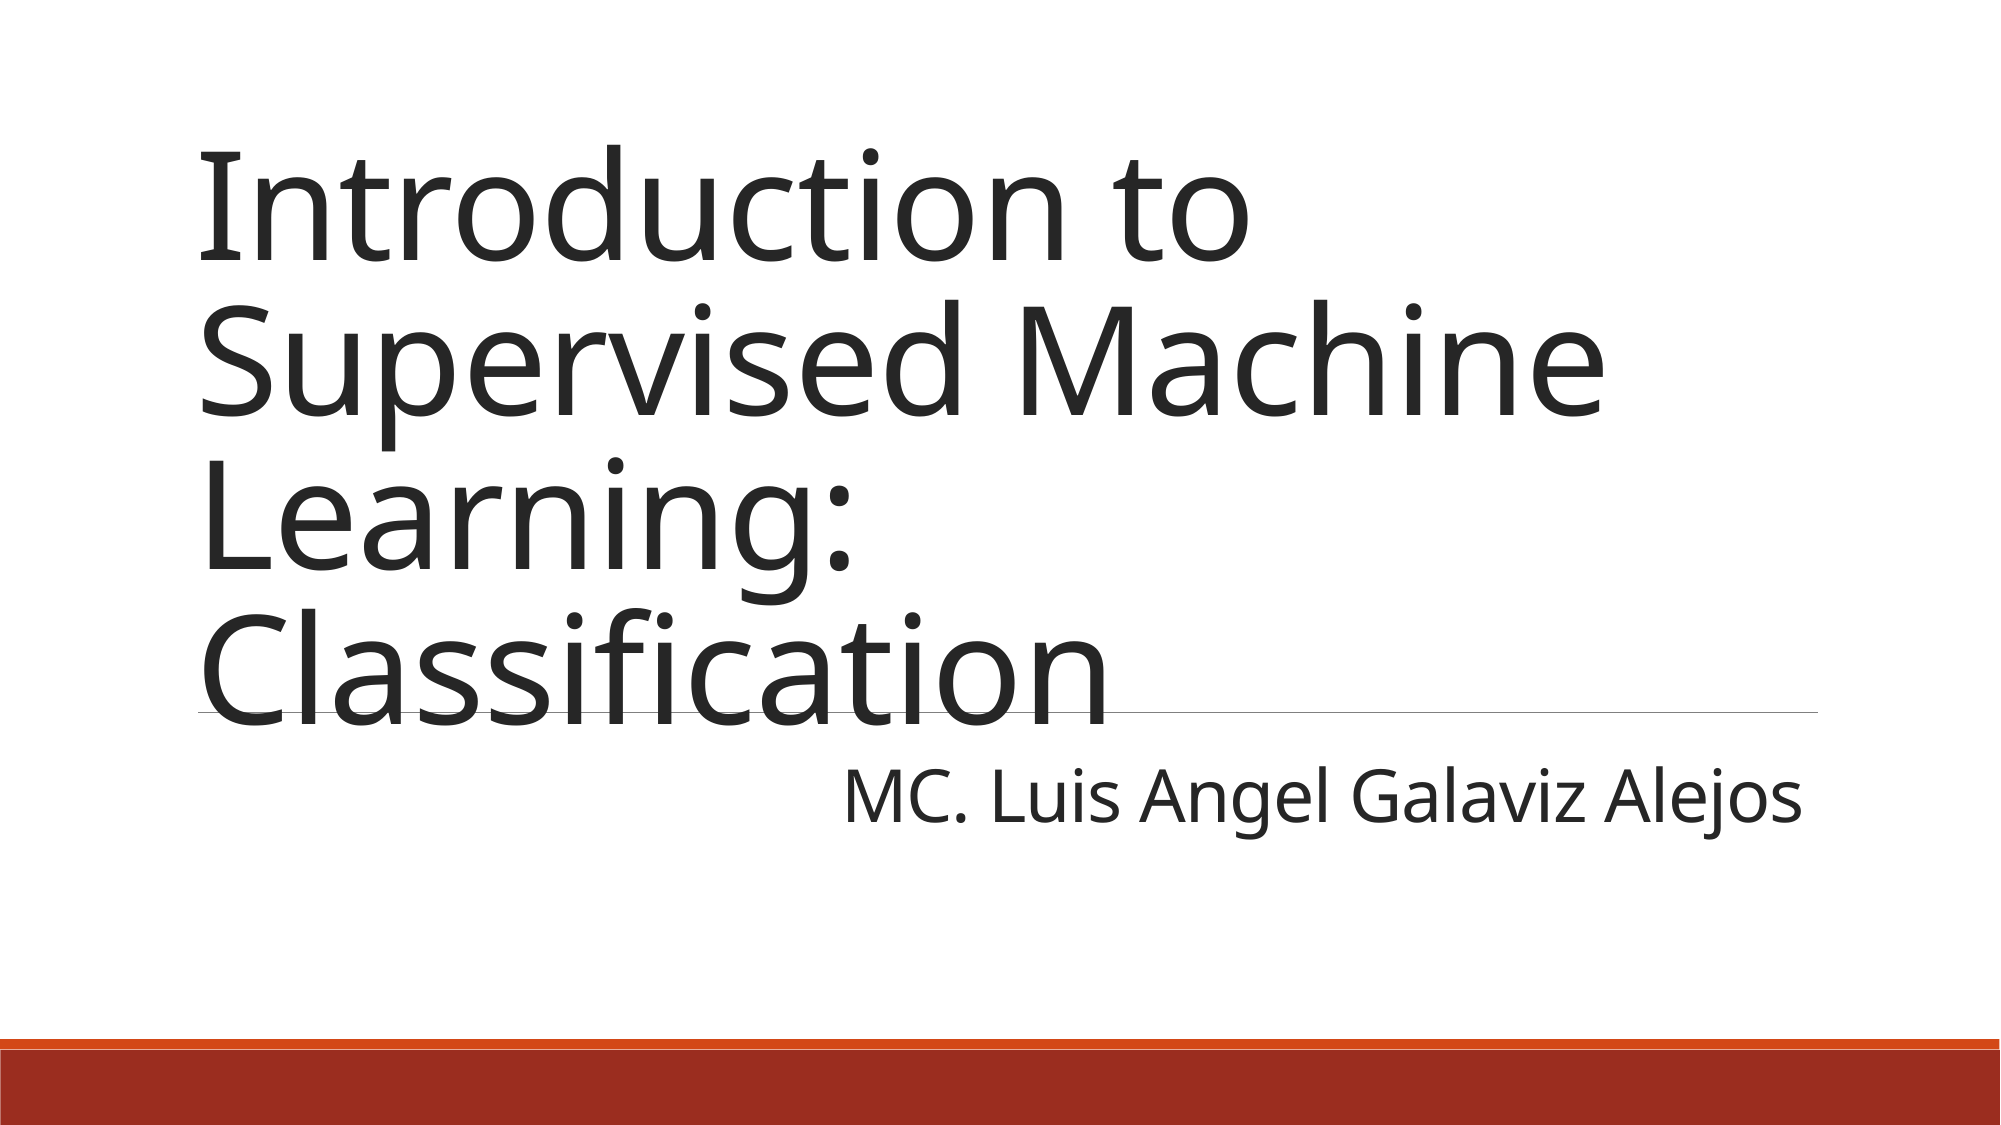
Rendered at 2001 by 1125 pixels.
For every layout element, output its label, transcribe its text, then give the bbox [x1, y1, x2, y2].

title Introduction to Supervised Machine Learning: Classification [180, 124, 1830, 763]
text_box MC. Luis Angel Galaviz Alejos [789, 746, 1820, 845]
subtitle MS. Luis Angel Galaviz Alejos [180, 857, 1831, 1045]
